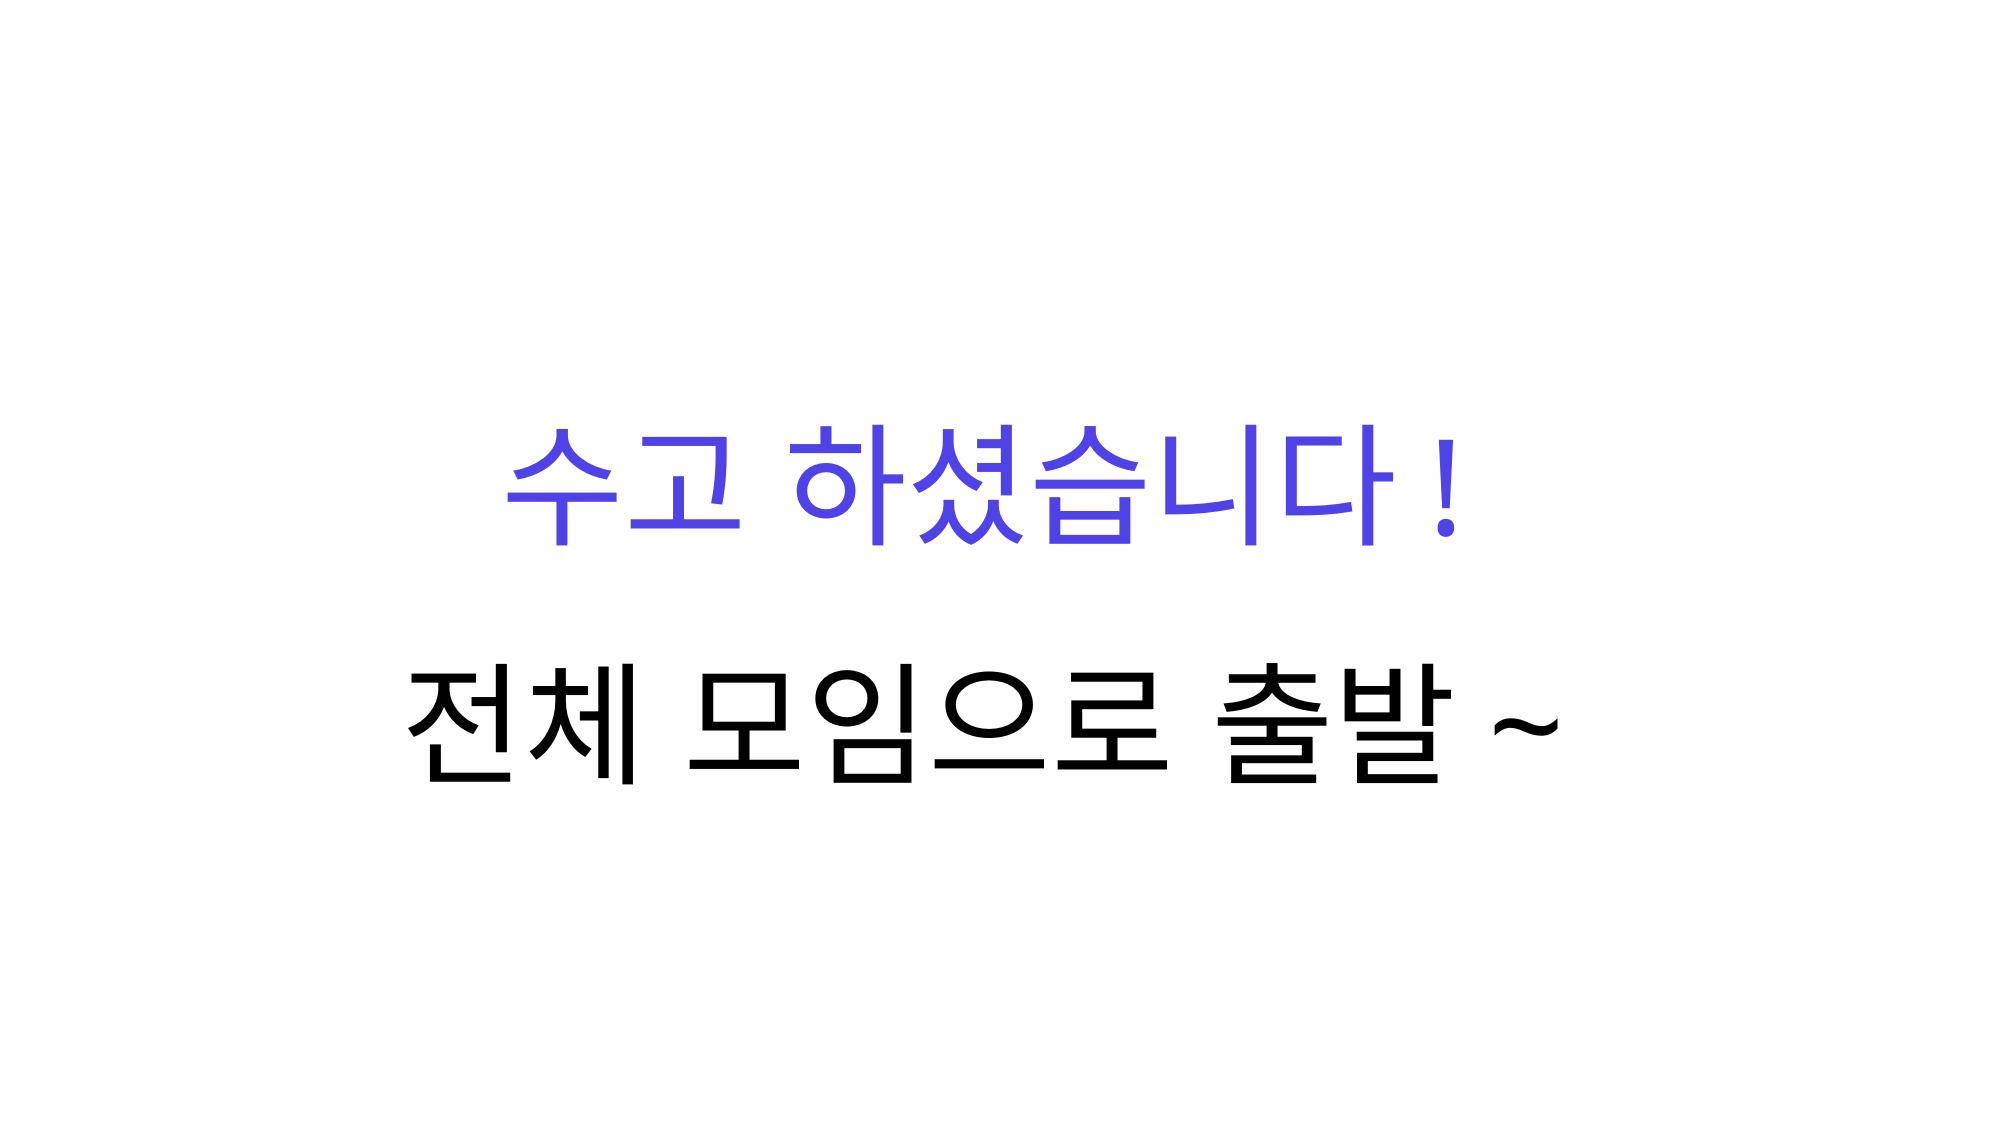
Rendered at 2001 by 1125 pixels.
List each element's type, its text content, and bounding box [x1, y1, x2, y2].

text_box 수고 하셨습니다! 전체 모임으로 출발~ [386, 314, 1580, 810]
